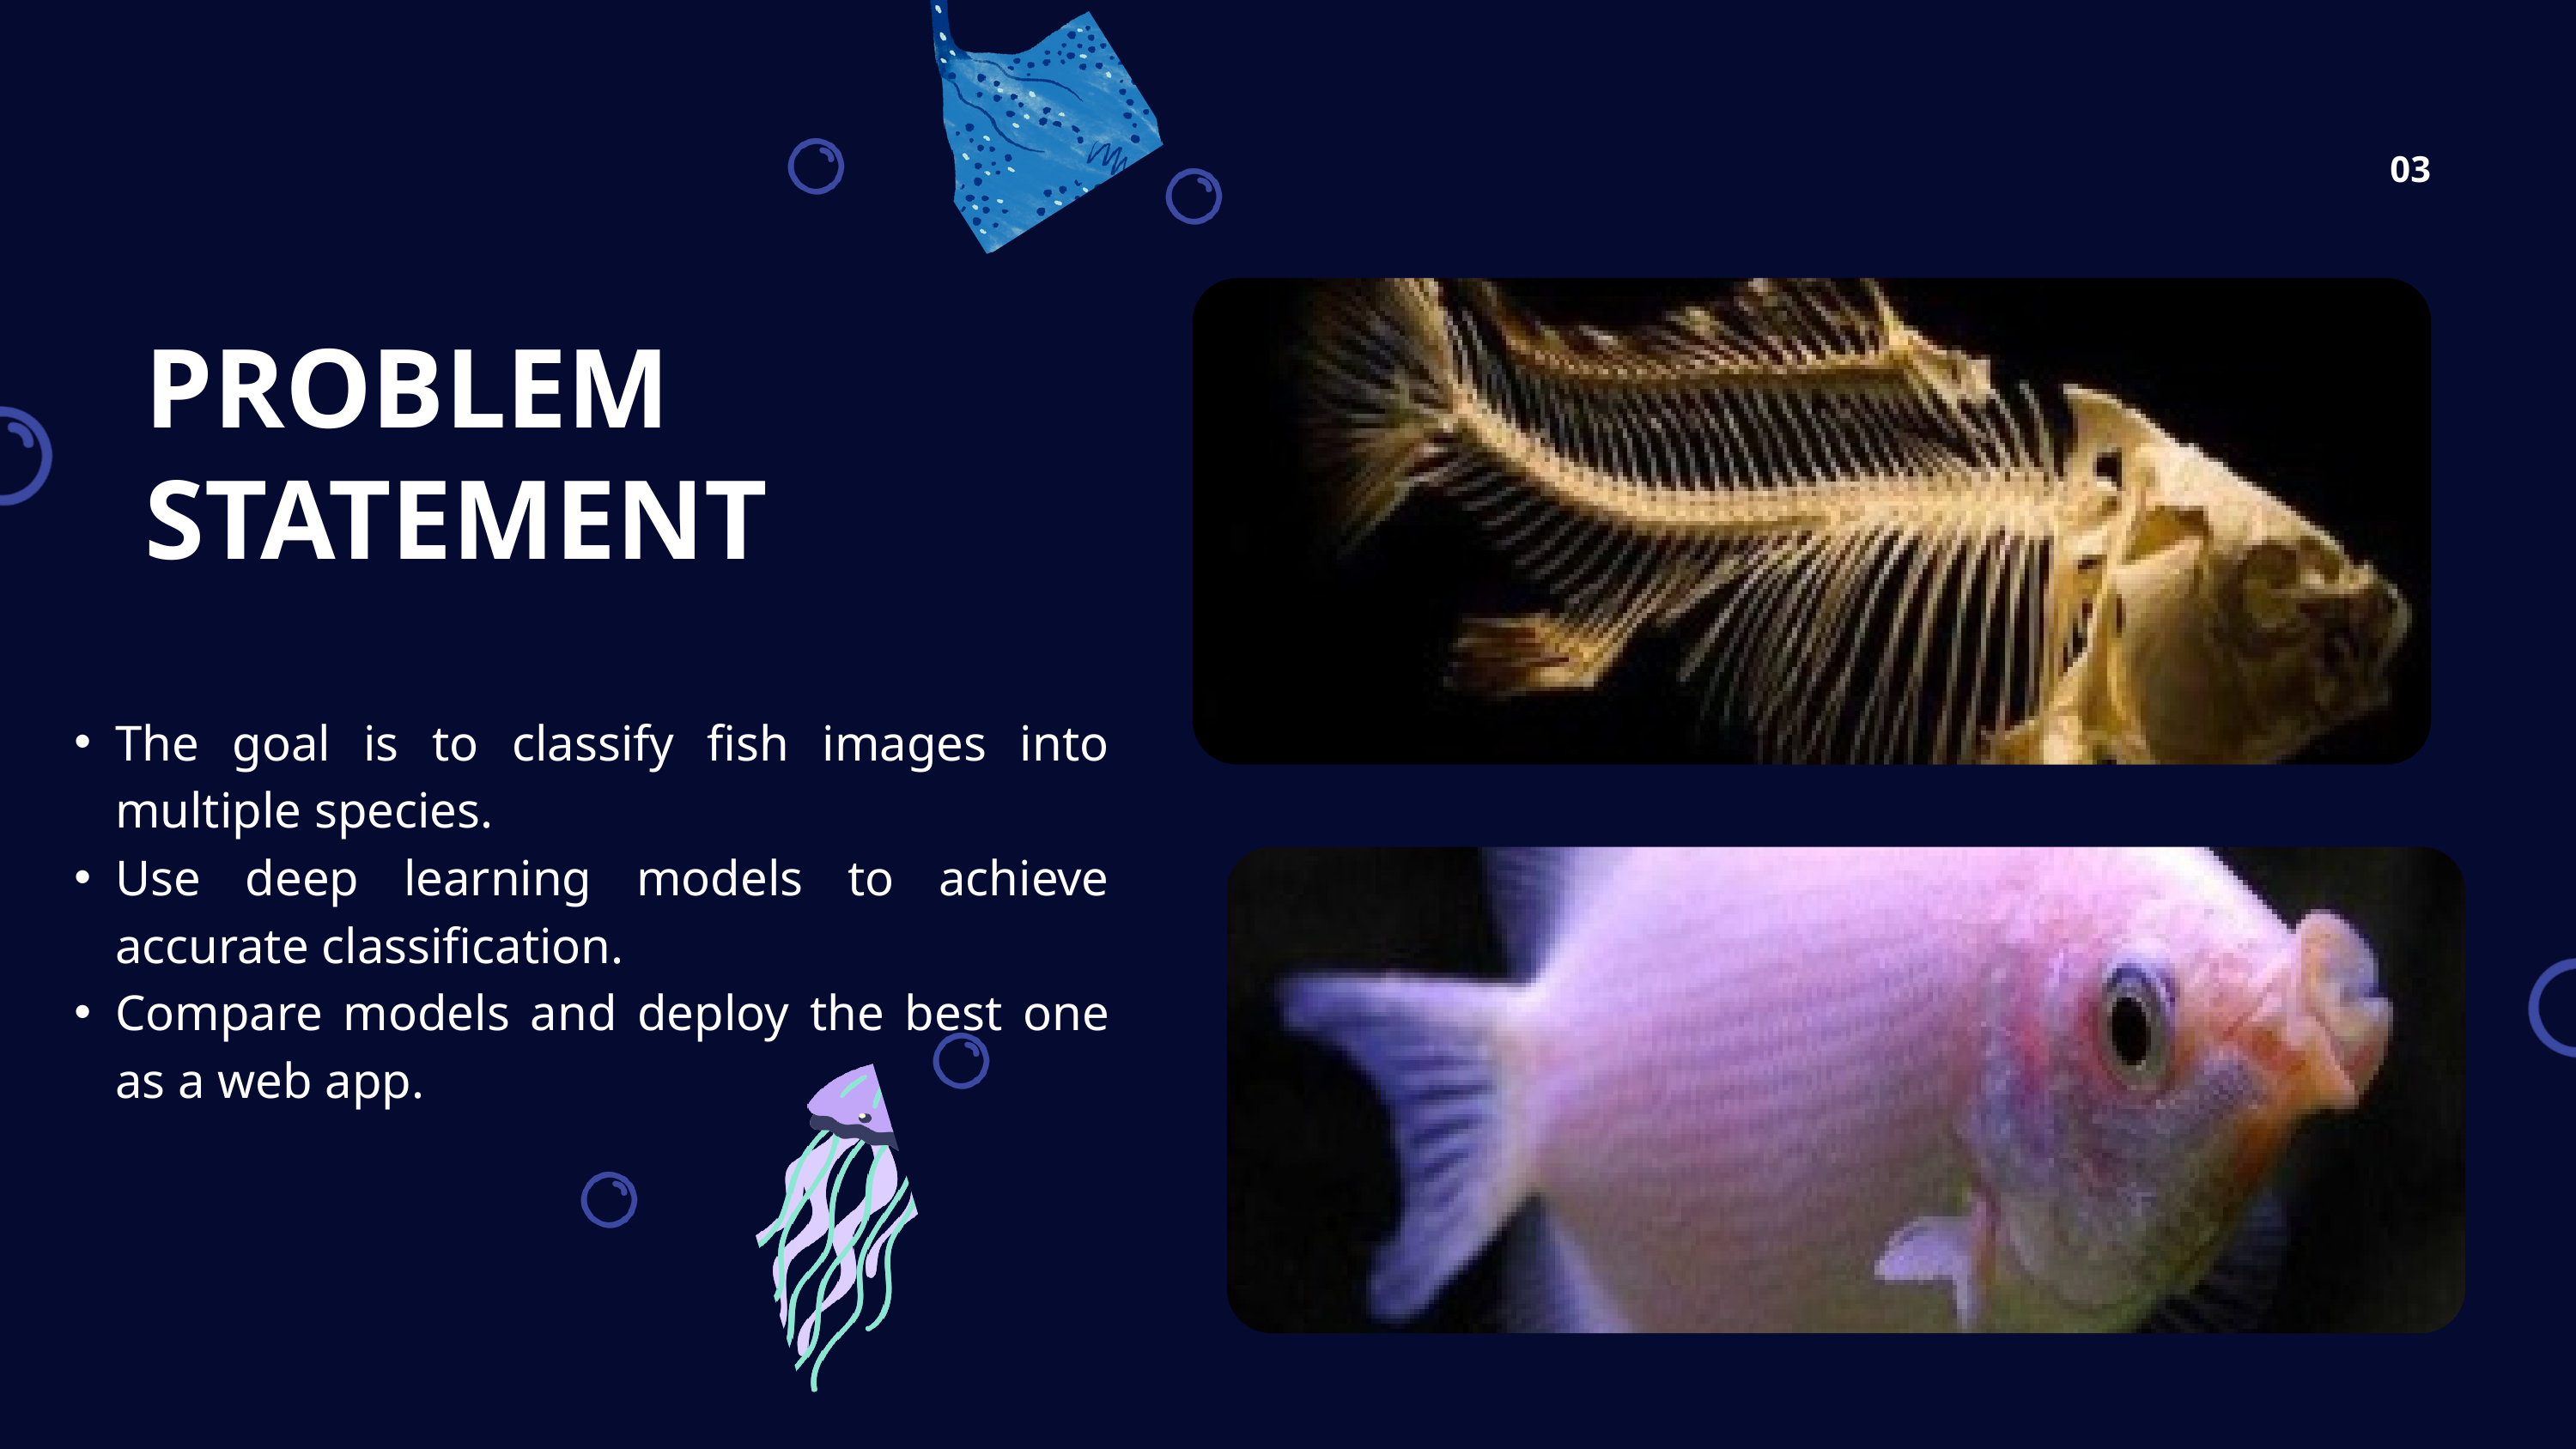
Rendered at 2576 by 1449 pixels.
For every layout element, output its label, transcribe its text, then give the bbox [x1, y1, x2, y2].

text_box [0, 403, 62, 509]
text_box [2514, 955, 2576, 1061]
text_box [717, 1060, 960, 1398]
text_box PROBLEM STATEMENT [144, 318, 1139, 581]
text_box The goal is to classify fish images into multiple species. Use deep learning models to achieve accurate classification. Compare models and deploy the best one as a web app. [33, 634, 1109, 1176]
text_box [1226, 846, 2466, 1334]
text_box [848, 0, 1170, 256]
text_box [573, 1169, 642, 1229]
text_box 03 [2354, 139, 2432, 190]
text_box [1157, 166, 1227, 226]
text_box [780, 136, 849, 196]
text_box [925, 1031, 994, 1090]
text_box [1192, 277, 2432, 765]
